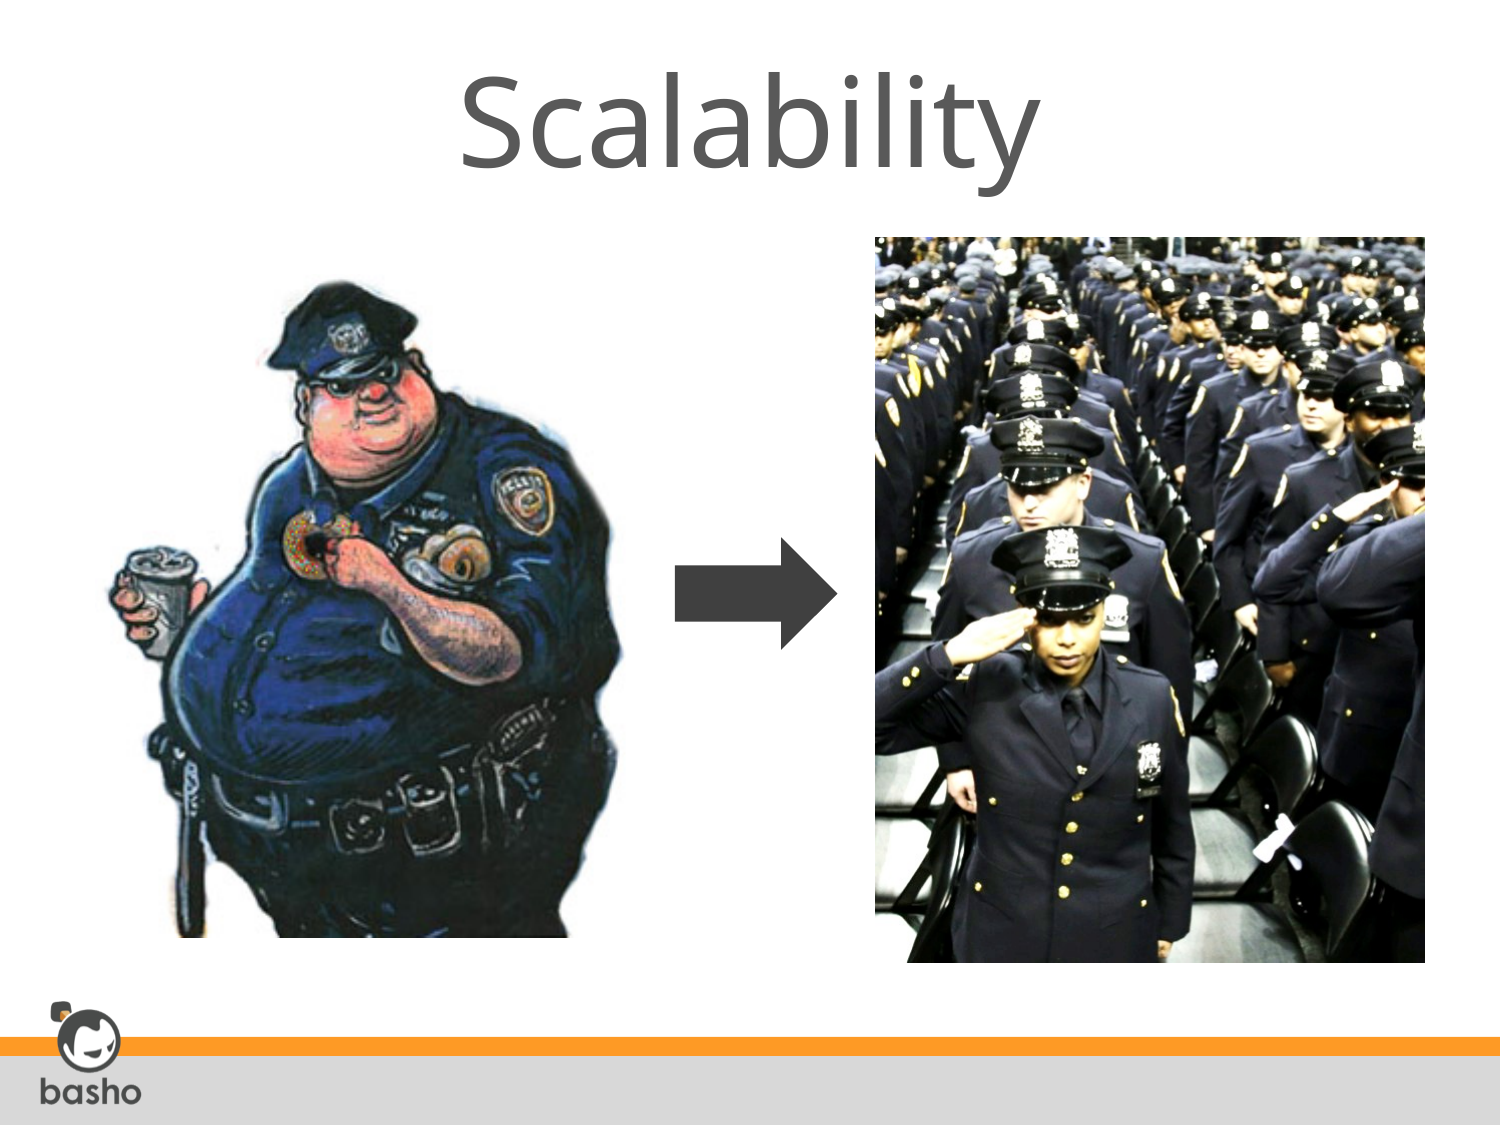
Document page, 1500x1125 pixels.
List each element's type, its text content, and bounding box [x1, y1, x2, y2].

title Scalability [112, 0, 1388, 285]
text_box [674, 537, 838, 650]
picture [874, 237, 1425, 963]
picture [95, 274, 638, 938]
picture [38, 1001, 144, 1115]
